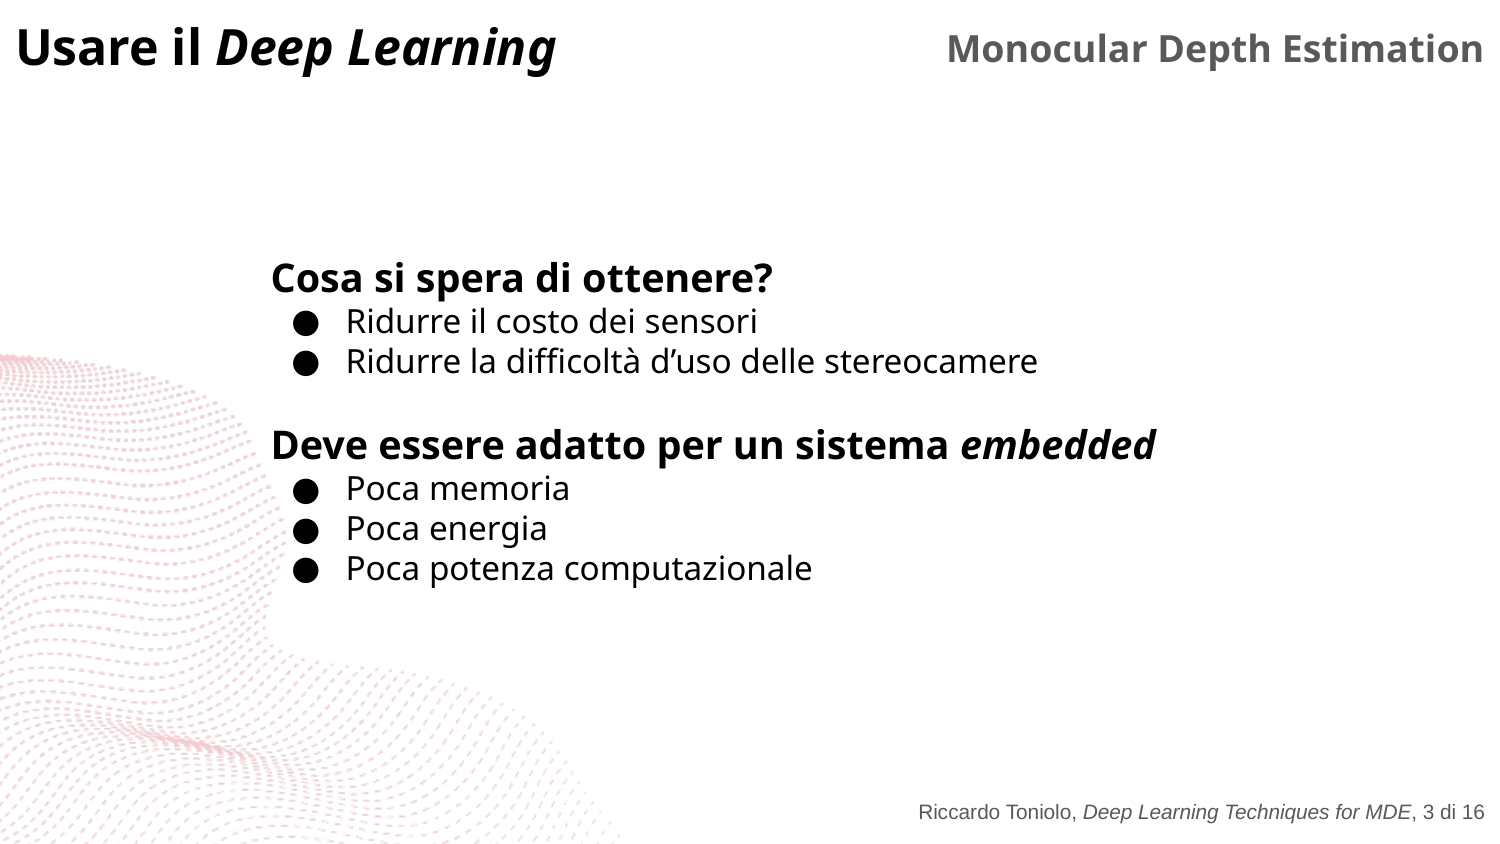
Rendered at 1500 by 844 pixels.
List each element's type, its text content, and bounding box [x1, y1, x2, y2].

text_box Monocular Depth Estimation [843, 9, 1500, 95]
text_box Cosa si spera di ottenere? Ridurre il costo dei sensori Ridurre la difficoltà d’uso delle stereocamere Deve essere adatto per un sistema embedded Poca memoria Poca energia Poca potenza computazionale [391, 237, 1245, 602]
text_box Usare il Deep Learning [0, 0, 712, 106]
picture [0, 248, 600, 844]
slide_number Riccardo Toniolo, Deep Learning Techniques for MDE, 3 di 16 [637, 779, 1500, 844]
